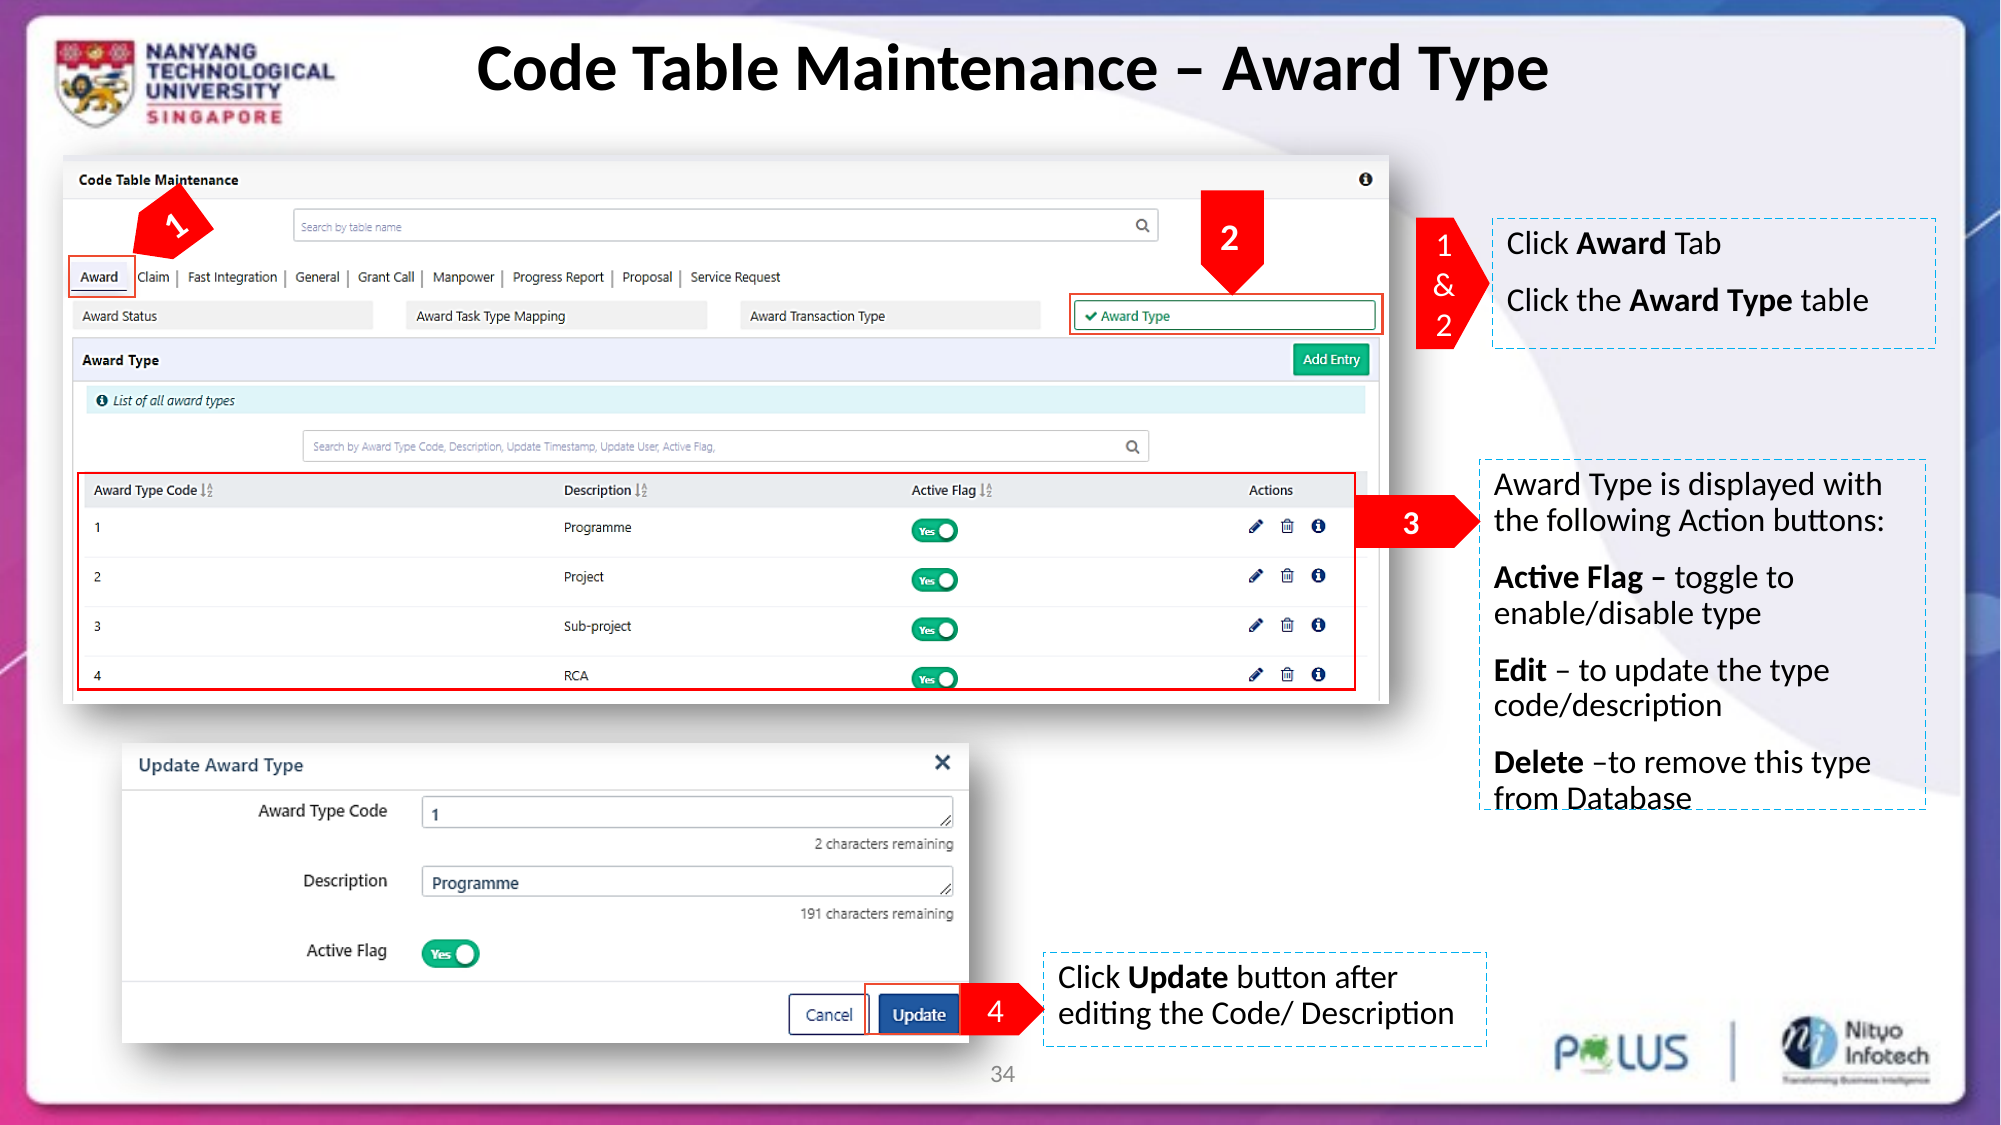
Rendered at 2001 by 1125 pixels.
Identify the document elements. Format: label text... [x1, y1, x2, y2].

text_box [1417, 218, 1936, 349]
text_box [959, 952, 1487, 1048]
picture [0, 0, 2001, 1125]
slide_number 34 [580, 1043, 1031, 1103]
text_box Code Table Maintenance – Award Type [462, 6, 1875, 131]
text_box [1355, 459, 1926, 810]
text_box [1201, 191, 1265, 295]
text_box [136, 190, 194, 268]
